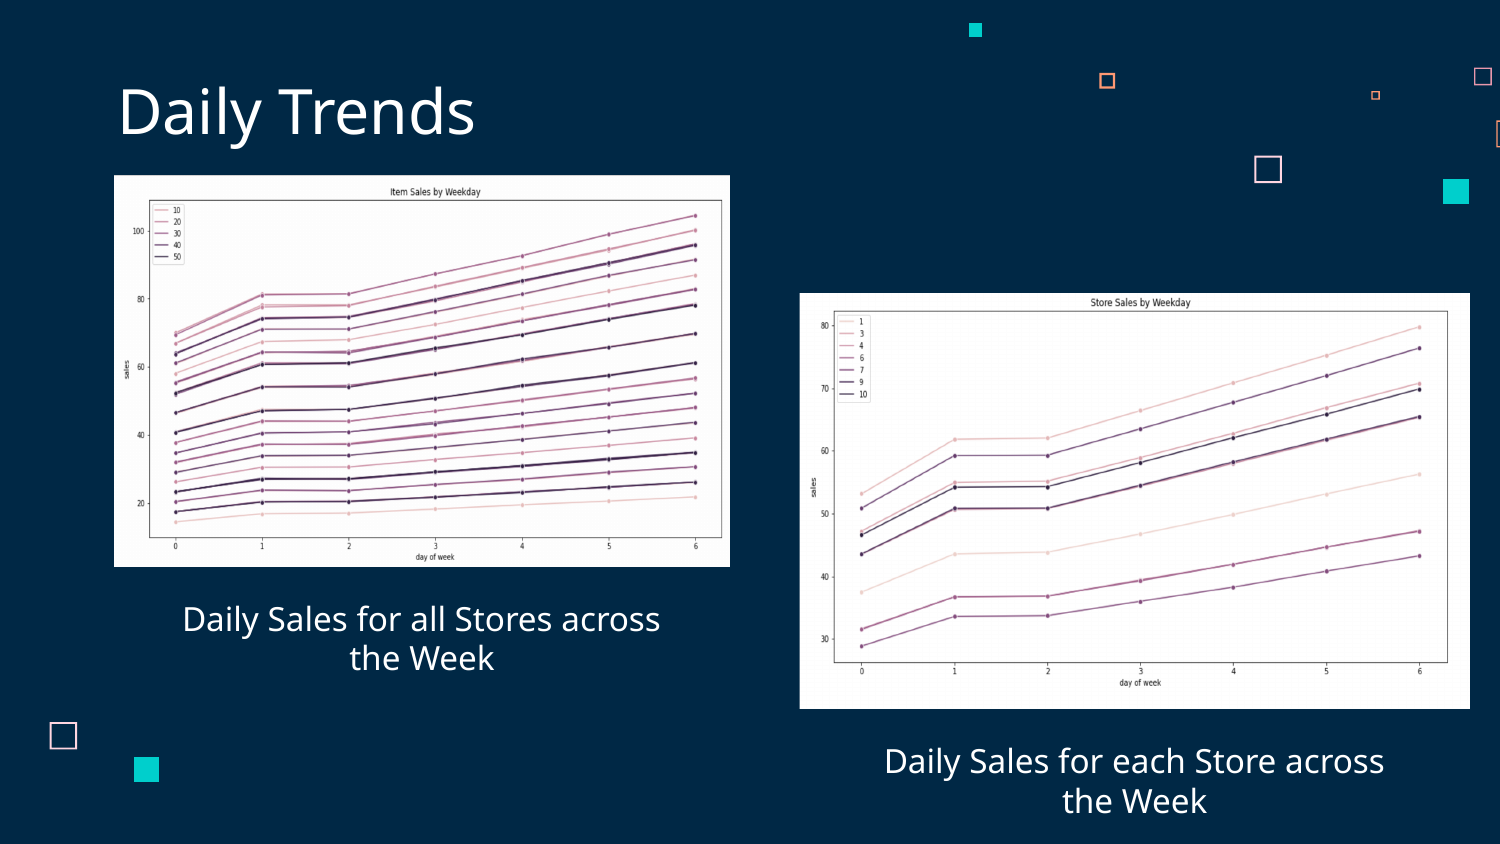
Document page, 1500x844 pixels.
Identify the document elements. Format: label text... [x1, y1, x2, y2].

title Daily Trends [101, 67, 1177, 163]
subtitle Daily Sales for each Store across the Week [855, 721, 1415, 835]
subtitle Daily Sales for all Stores across the Week [142, 578, 702, 693]
picture [799, 293, 1471, 709]
picture [114, 175, 730, 567]
